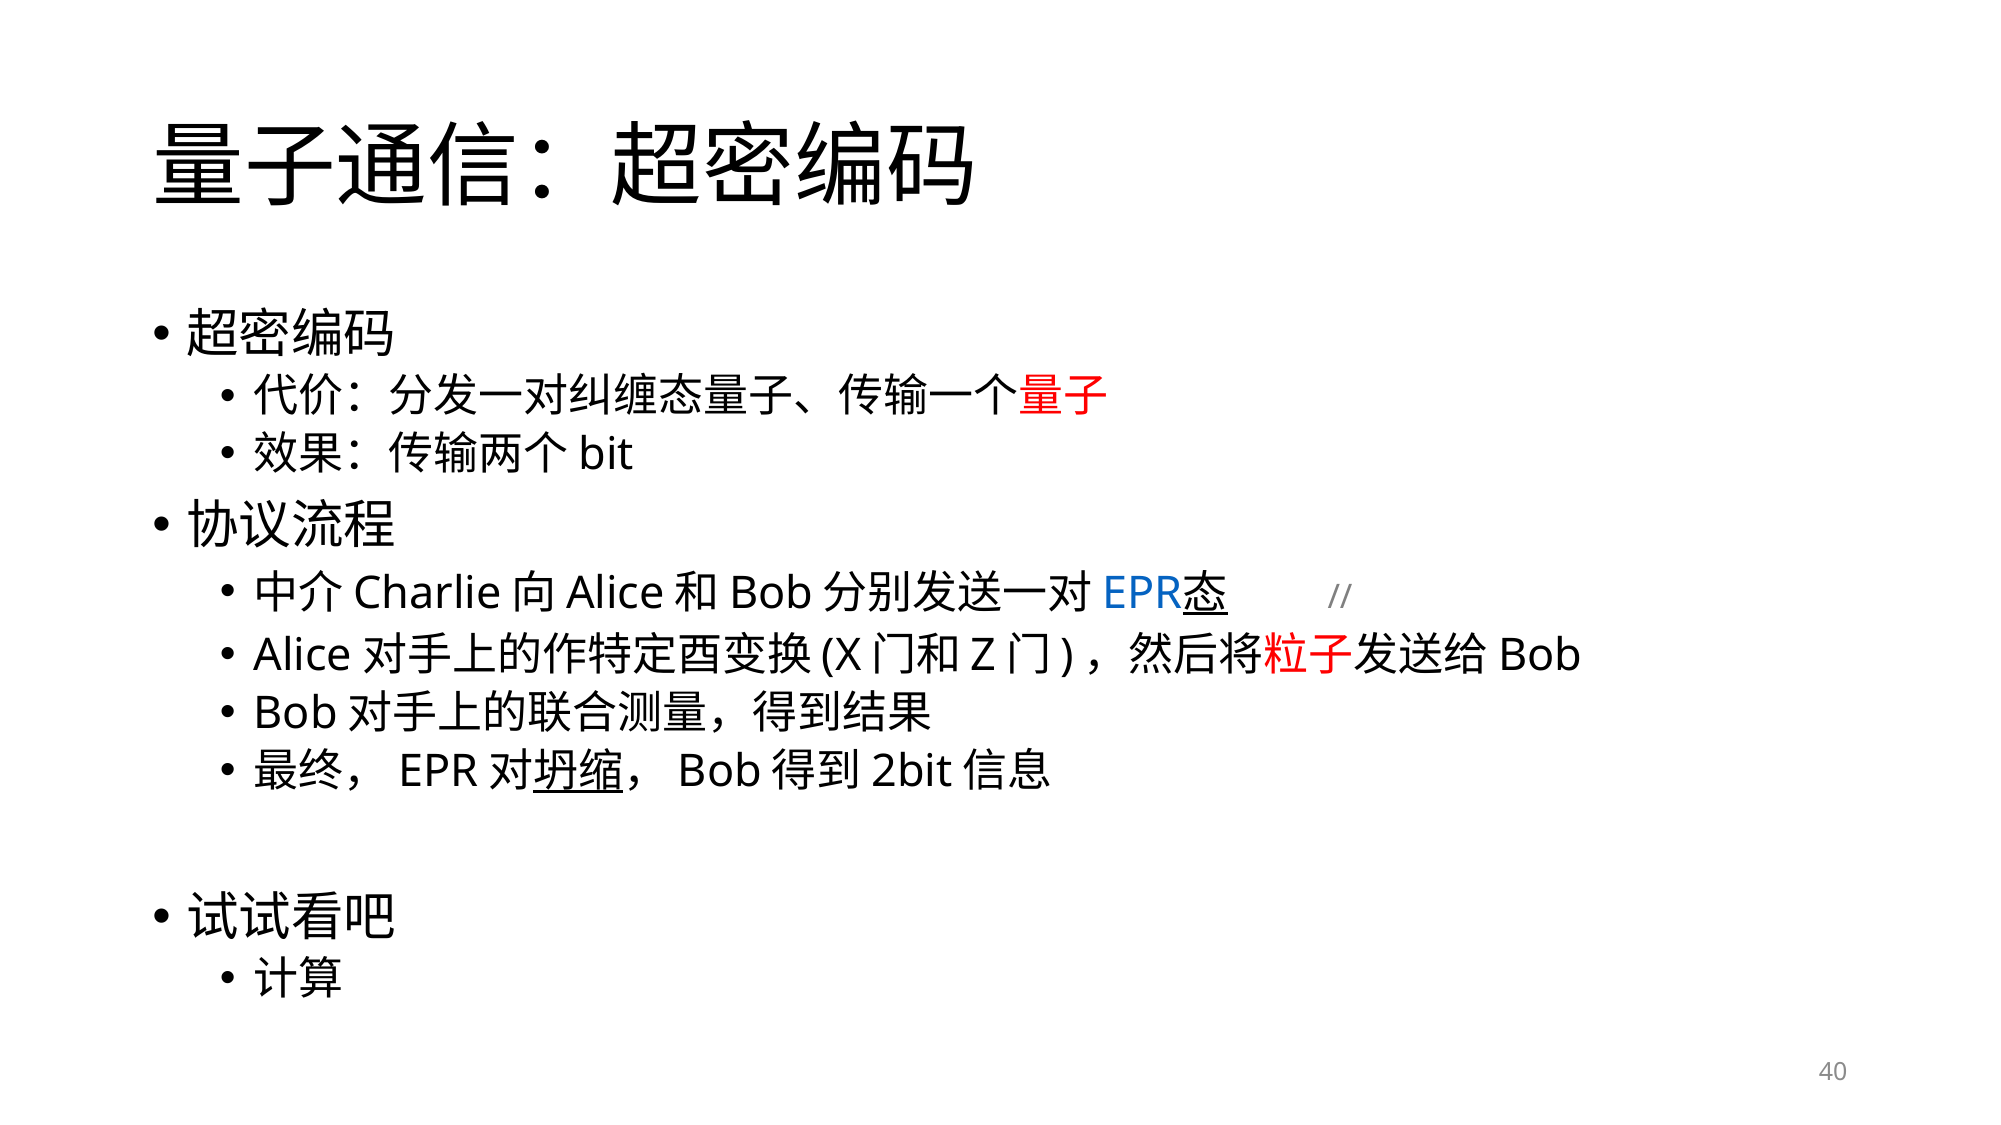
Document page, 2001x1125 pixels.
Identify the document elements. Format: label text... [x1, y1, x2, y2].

title 量子通信：超密编码 [137, 59, 1863, 278]
slide_number 40 [1412, 1042, 1863, 1103]
